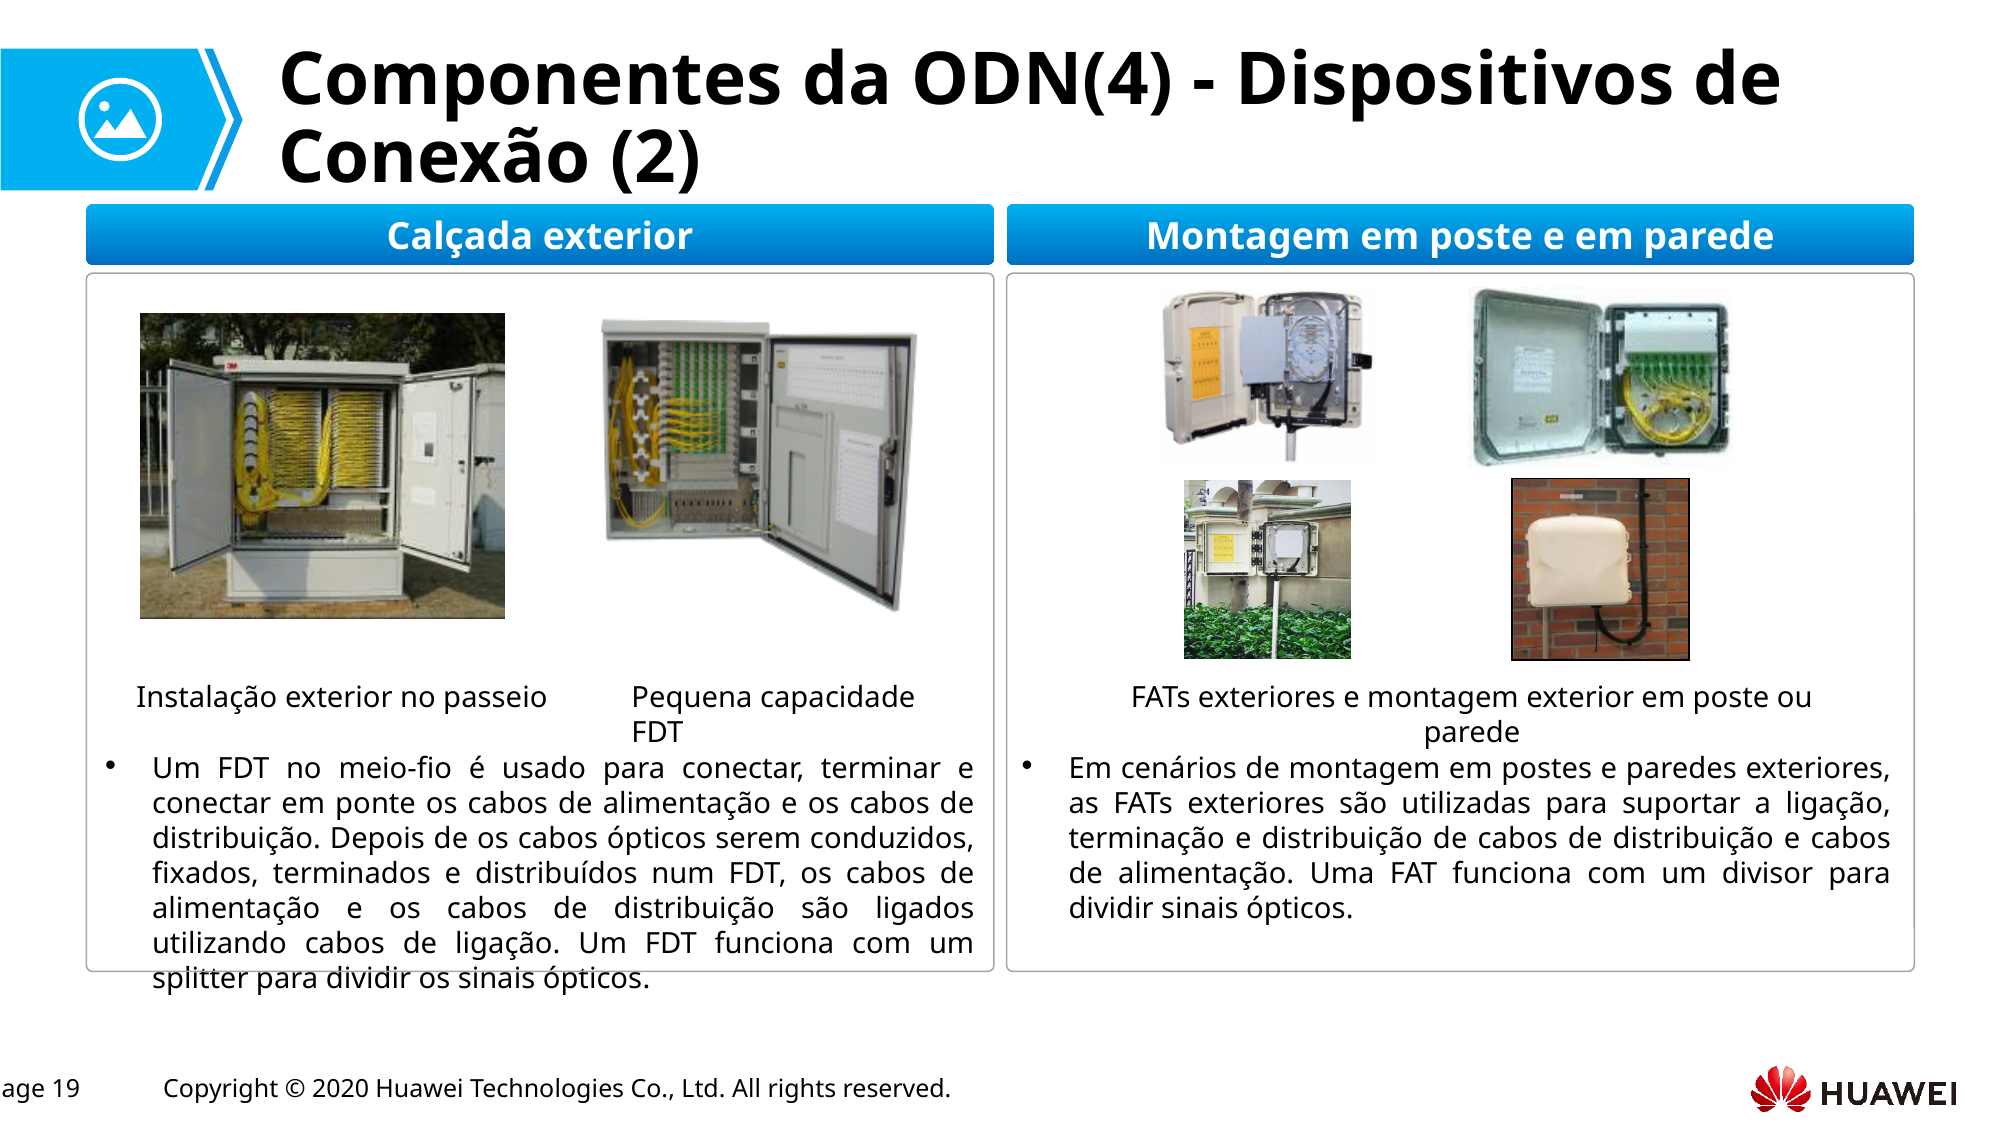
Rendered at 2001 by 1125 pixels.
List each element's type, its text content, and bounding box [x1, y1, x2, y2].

title Componentes da ODN(4) - Dispositivos de Conexão (2) [261, 67, 1875, 173]
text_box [86, 203, 1915, 1061]
picture [1751, 1066, 1956, 1112]
